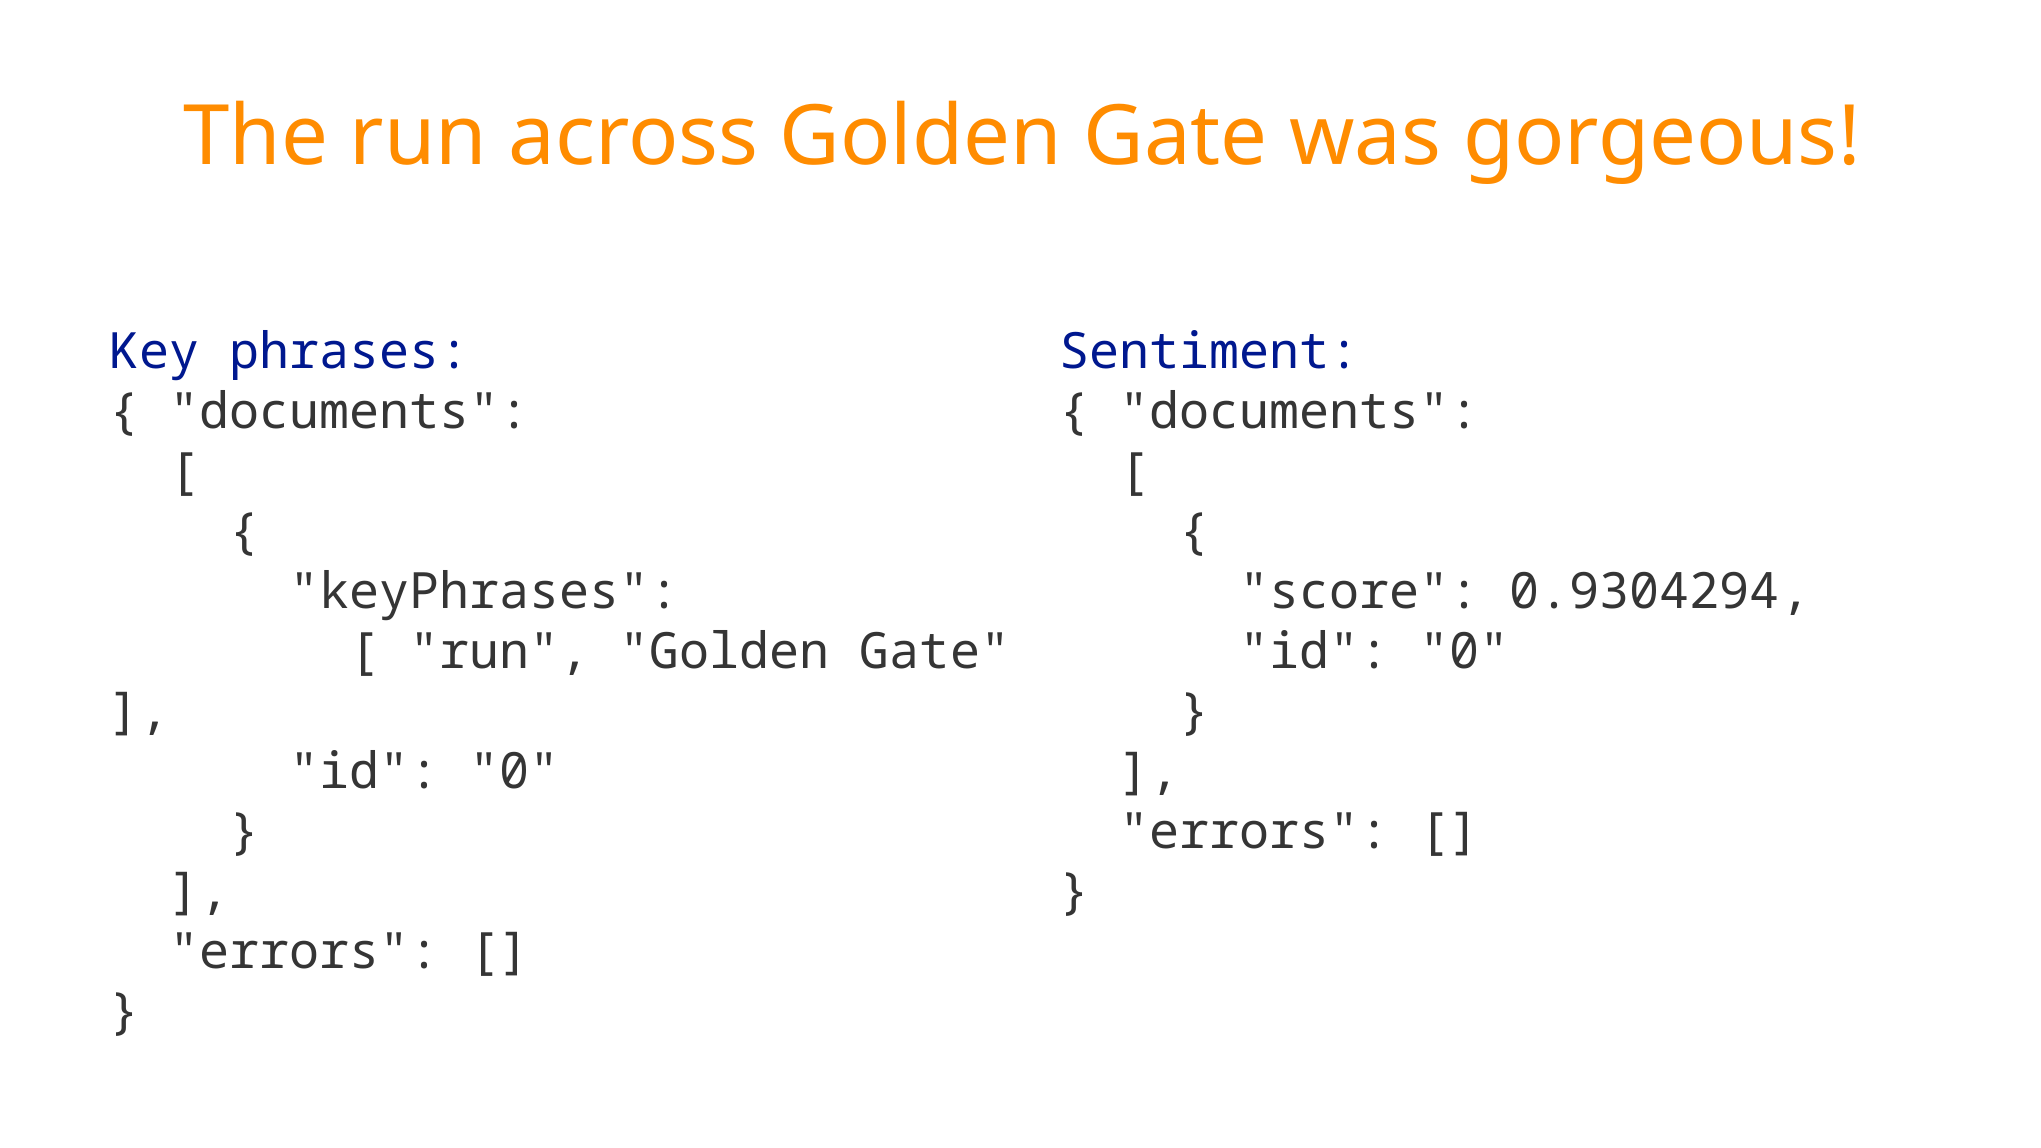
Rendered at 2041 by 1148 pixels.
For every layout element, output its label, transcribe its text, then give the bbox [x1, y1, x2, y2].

text_box Key phrases: { "documents": [ { "keyPhrases": [ "run", "Golden Gate" ], "id": "0" } ], "errors": [] } [95, 311, 1046, 1046]
text_box The run across Golden Gate was gorgeous! [168, 73, 1877, 189]
text_box Sentiment: { "documents": [ { "score": 0.9304294, "id": "0" } ], "errors": [] } [1044, 311, 2008, 926]
